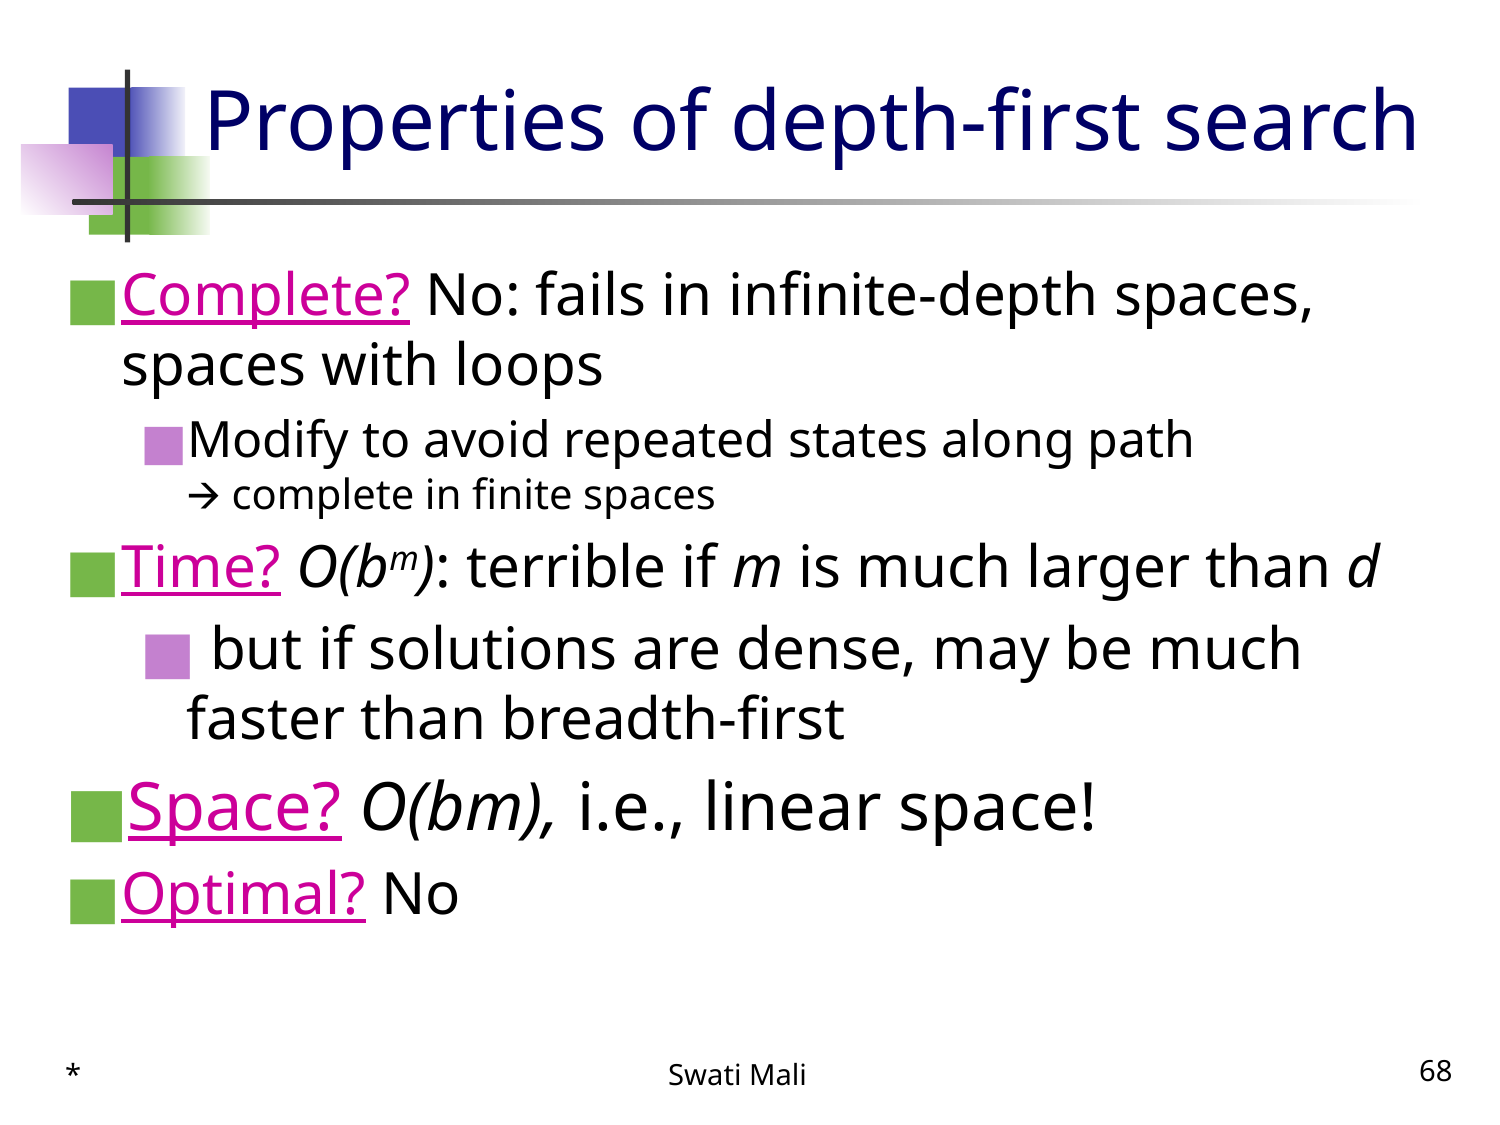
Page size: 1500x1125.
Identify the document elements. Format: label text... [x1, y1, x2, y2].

list Complete? No: fails in infinite-depth spaces, spaces with loops Modify to avoid repeated states along path 🡪 complete in finite spaces Time? O(bm): terrible if m is much larger than d but if solutions are dense, may be much faster than breadth-first Space? O(bm), i.e., linear space! Optimal? No [50, 249, 1469, 1006]
text_box 68 [1155, 1024, 1468, 1100]
text_box * [49, 1024, 363, 1100]
title Properties of depth-first search [188, 35, 1468, 175]
text_box Swati Mali [500, 1024, 975, 1100]
